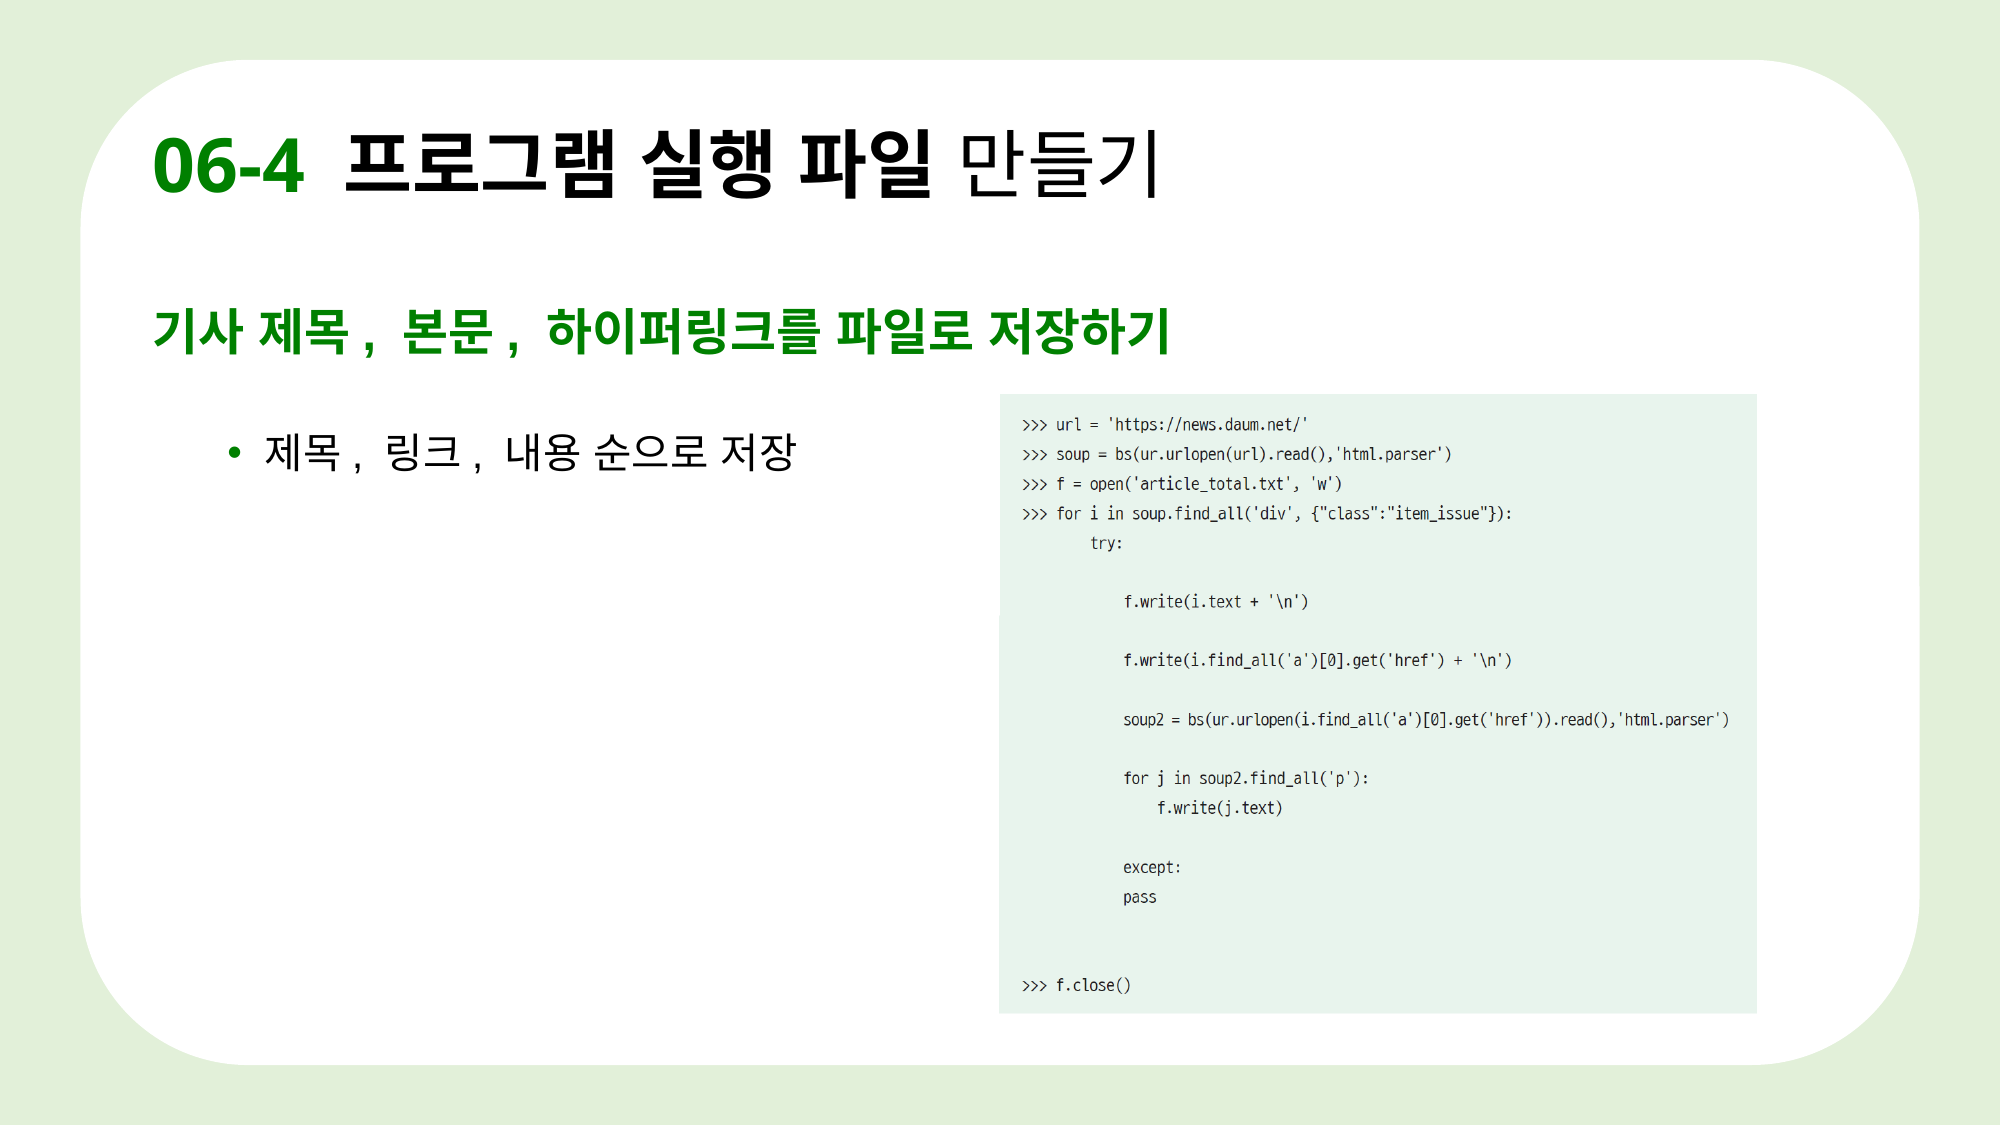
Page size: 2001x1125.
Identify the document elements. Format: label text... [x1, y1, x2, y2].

list 기사 제목, 본문, 하이퍼링크를 파일로 저장하기 제목, 링크, 내용 순으로 저장 [137, 299, 1863, 1014]
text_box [999, 393, 1757, 1014]
title 06-4 프로그램 실행 파일 만들기 [137, 59, 1863, 278]
